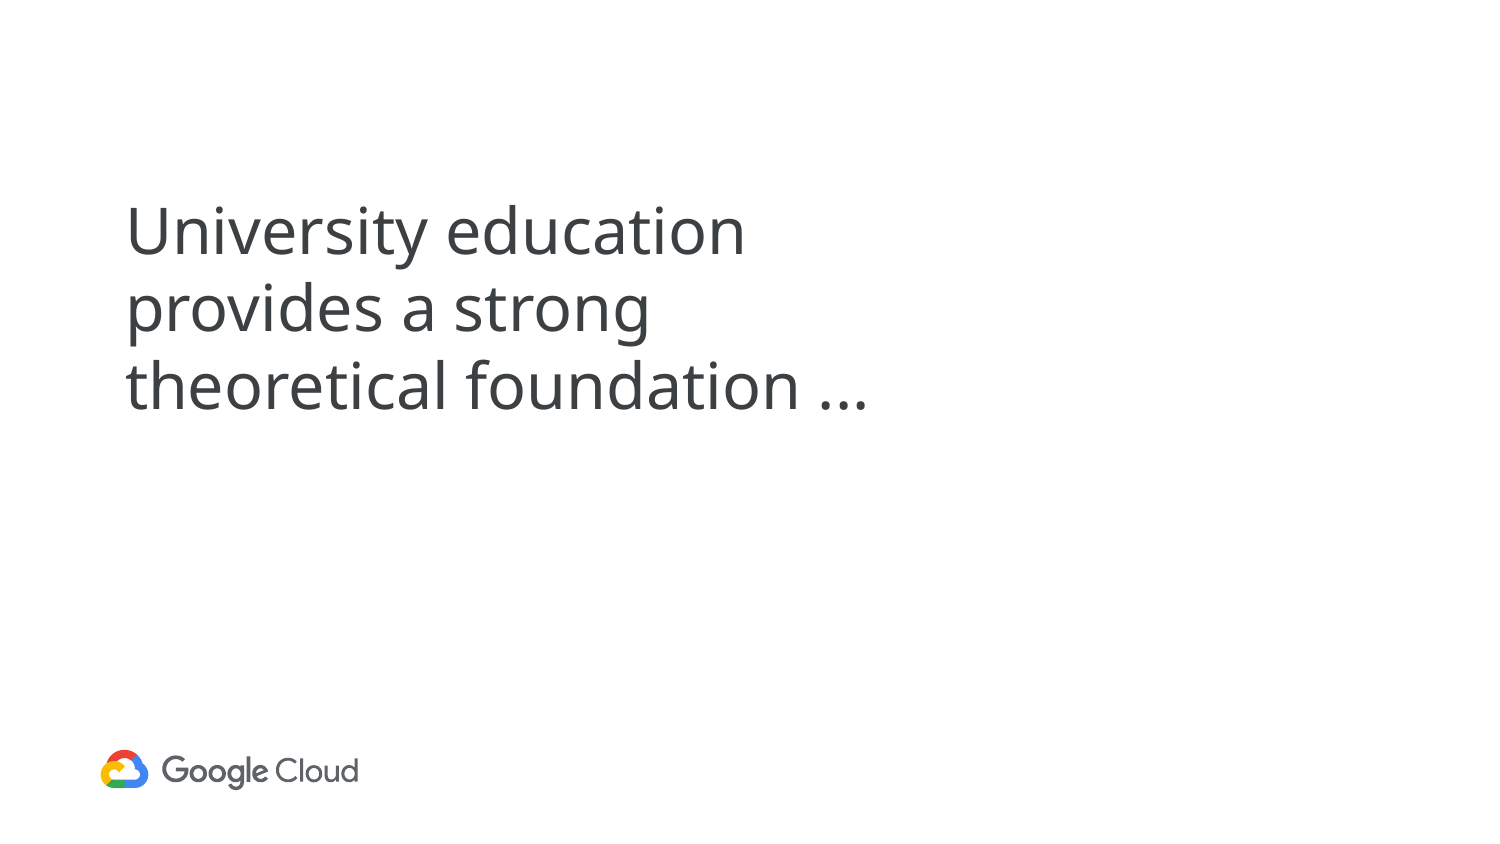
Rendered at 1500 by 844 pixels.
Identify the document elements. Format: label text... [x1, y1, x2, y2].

title University education provides a strong theoretical foundation ... [125, 133, 959, 423]
